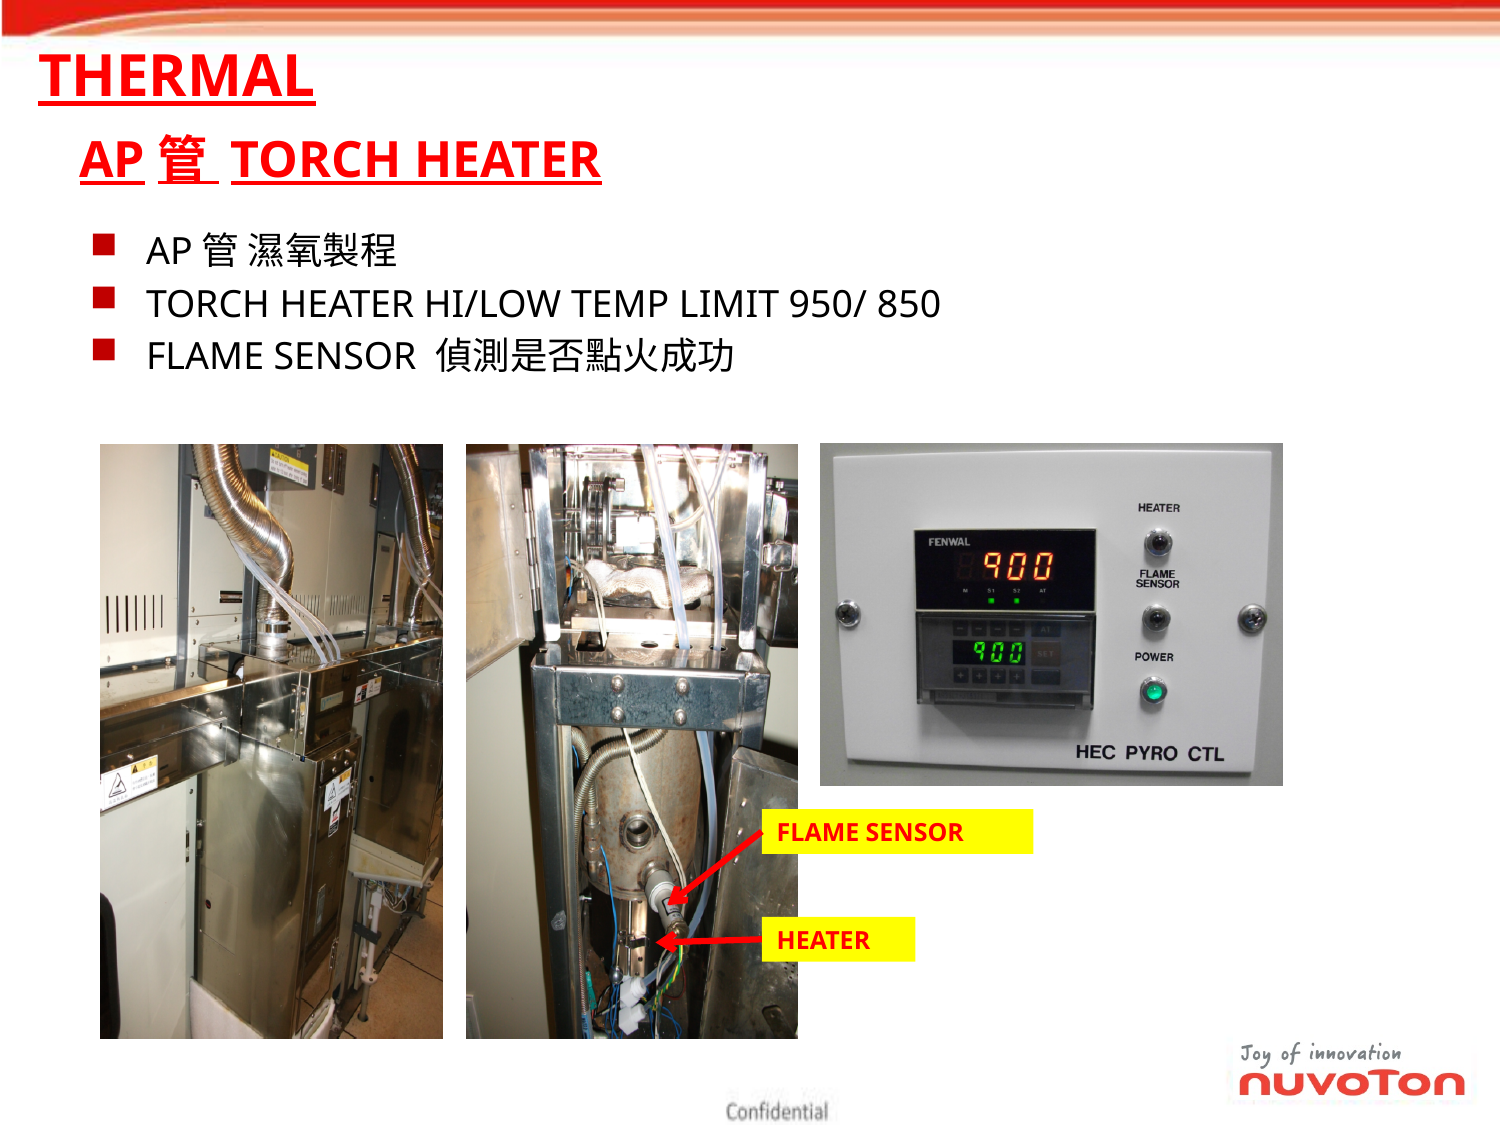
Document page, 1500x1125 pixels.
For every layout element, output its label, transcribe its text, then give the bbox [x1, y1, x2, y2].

text_box THERMAL [23, 31, 384, 116]
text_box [667, 808, 1034, 906]
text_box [655, 939, 763, 943]
picture [1, 0, 1500, 1125]
text_box AP管 TORCH HEATER [64, 119, 632, 195]
list AP管 濕氧製程 TORCH HEATER HI/LOW TEMP LIMIT 950/ 850 FLAME SENSOR 偵測是否點火成功 [75, 220, 1425, 433]
text_box HEATER [802, 916, 916, 962]
